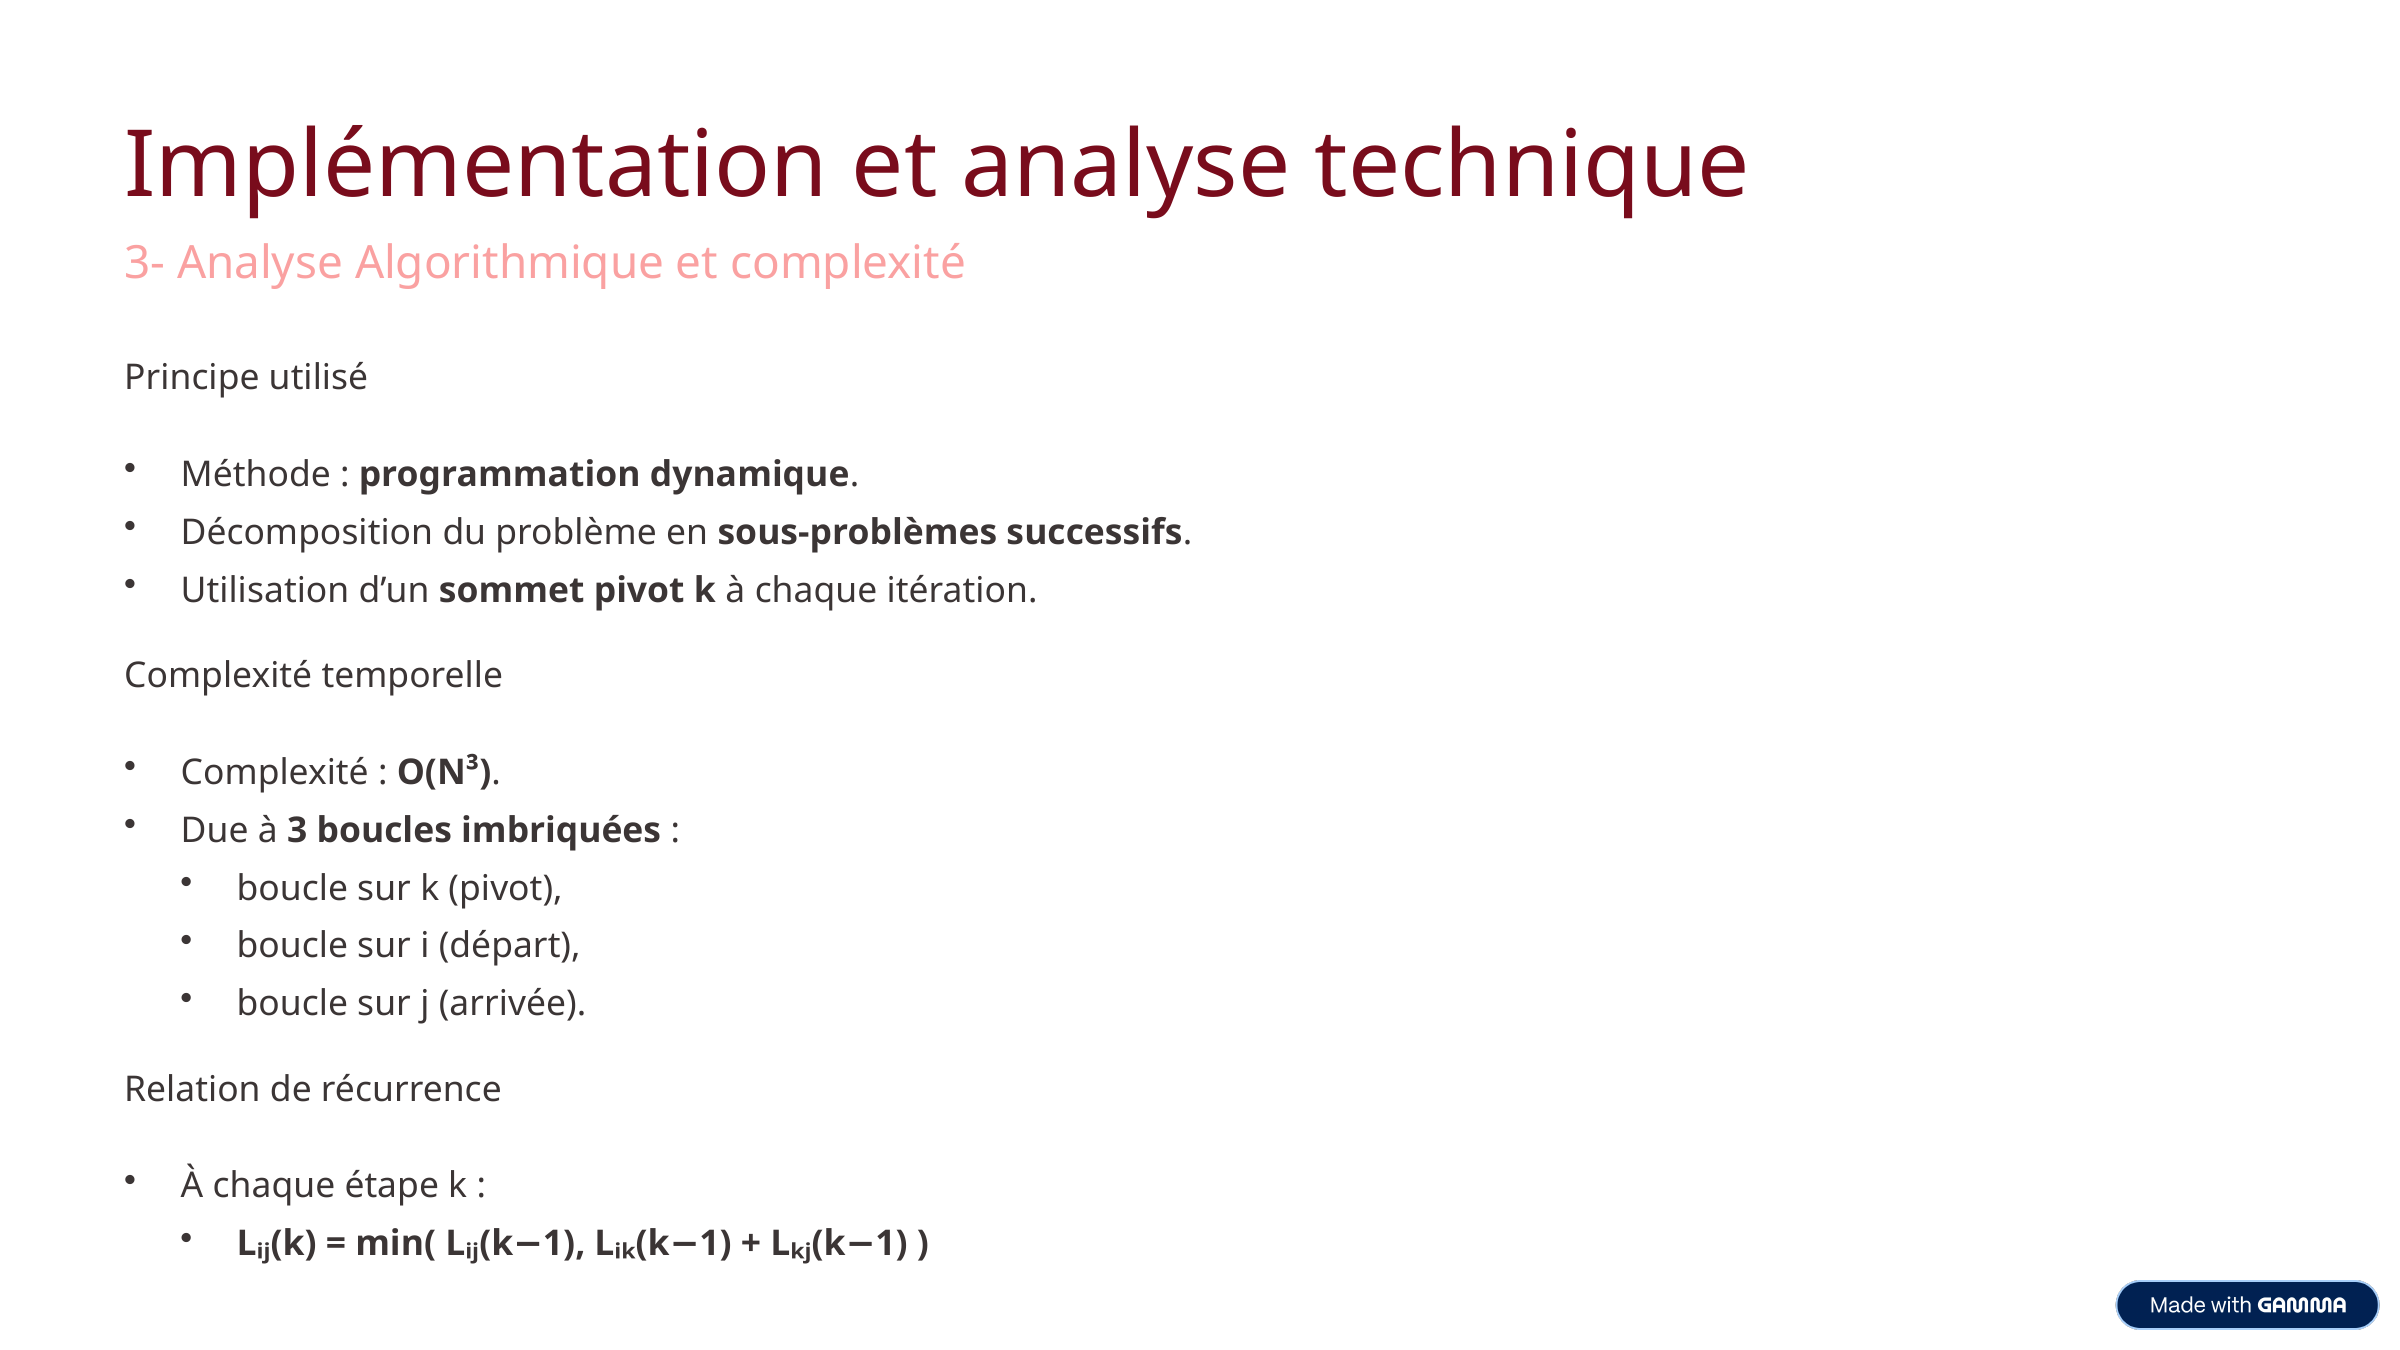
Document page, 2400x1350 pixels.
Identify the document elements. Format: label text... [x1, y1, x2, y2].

text_box Complexité : O(N³). [124, 735, 2276, 781]
text_box Utilisation d’un sommet pivot k à chaque itération. [124, 553, 2276, 599]
text_box Lᵢⱼ(k) = min( Lᵢⱼ(k−1), Lᵢₖ(k−1) + Lₖⱼ(k−1) ) [124, 1206, 2276, 1252]
text_box À chaque étape k : [124, 1148, 2276, 1195]
text_box Complexité temporelle [124, 638, 2276, 696]
text_box Principe utilisé [124, 340, 2276, 398]
text_box Méthode : programmation dynamique. [124, 437, 2276, 483]
text_box Relation de récurrence [124, 1051, 2276, 1109]
text_box Due à 3 boucles imbriquées : [124, 793, 2276, 839]
text_box boucle sur i (départ), [124, 908, 2276, 955]
text_box boucle sur j (arrivée). [124, 966, 2276, 1012]
picture [2106, 1271, 2389, 1339]
text_box 3- Analyse Algorithmique et complexité [124, 228, 1080, 288]
text_box Implémentation et analyse technique [124, 97, 1906, 215]
text_box Décomposition du problème en sous-problèmes successifs. [124, 495, 2276, 541]
text_box boucle sur k (pivot), [124, 850, 2276, 897]
